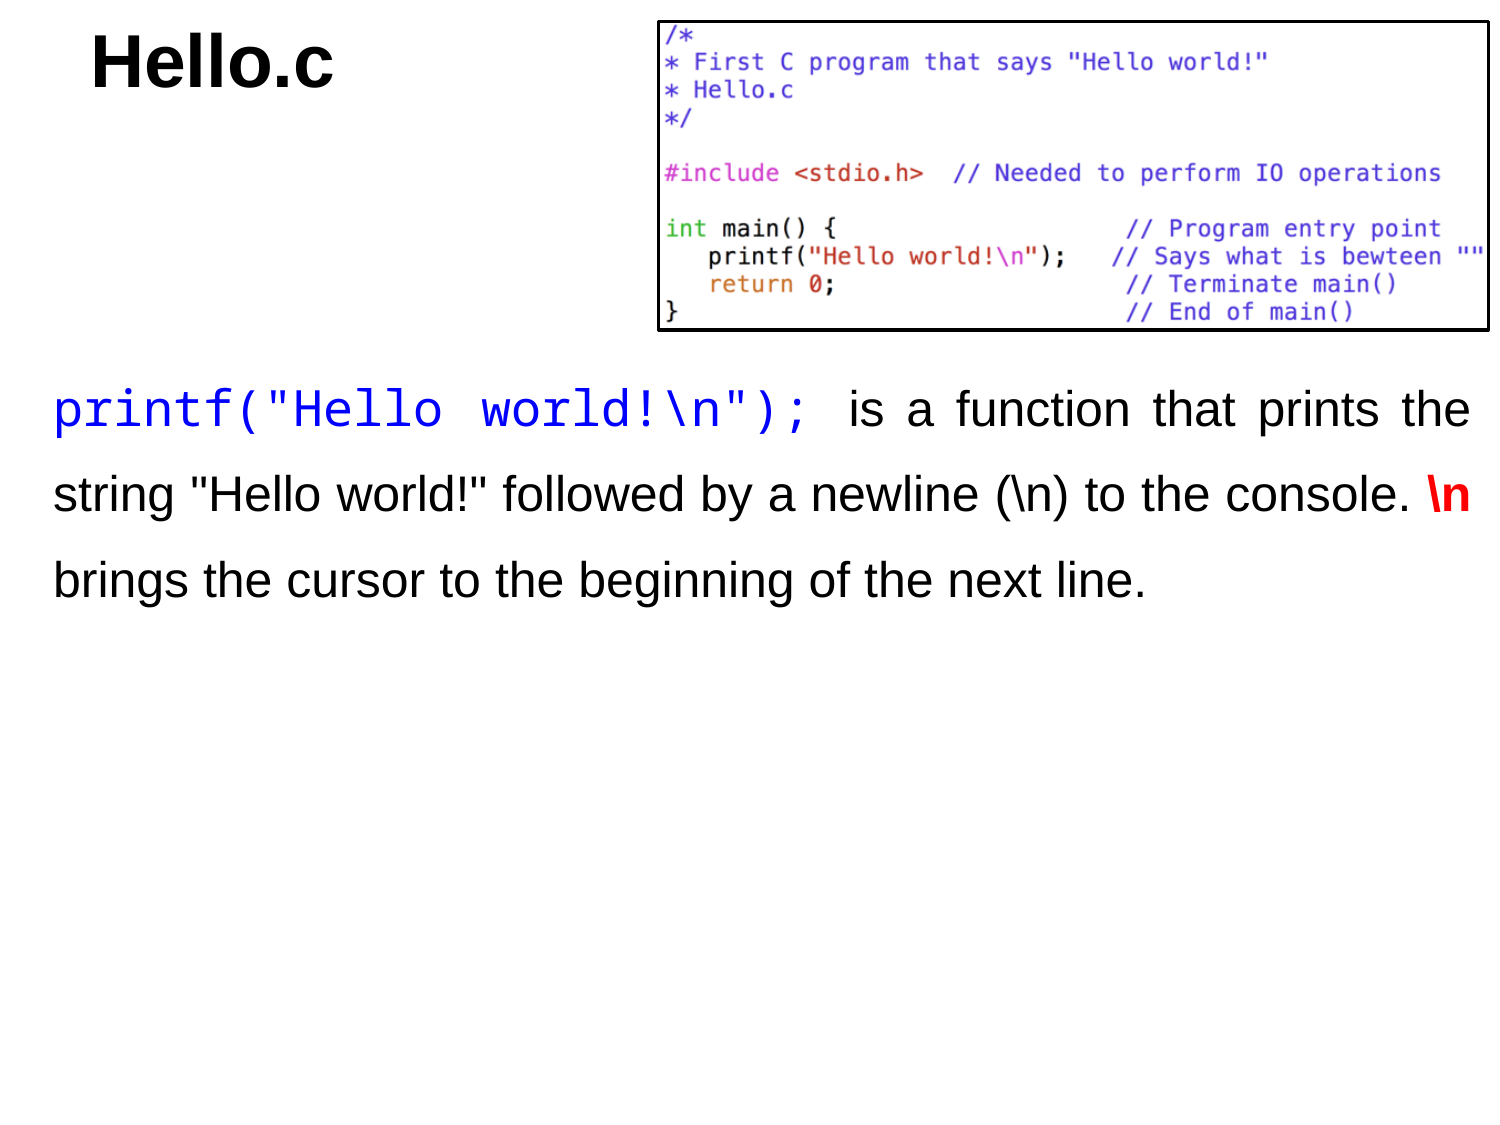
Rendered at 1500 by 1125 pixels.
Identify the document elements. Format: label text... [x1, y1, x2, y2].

picture [660, 22, 1487, 329]
text_box printf("Hello world!\n"); is a function that prints the string "Hello world!" followed by a newline (\n) to the console. \n brings the cursor to the beginning of the next line. [38, 335, 1487, 1096]
title Hello.c [75, 20, 657, 208]
